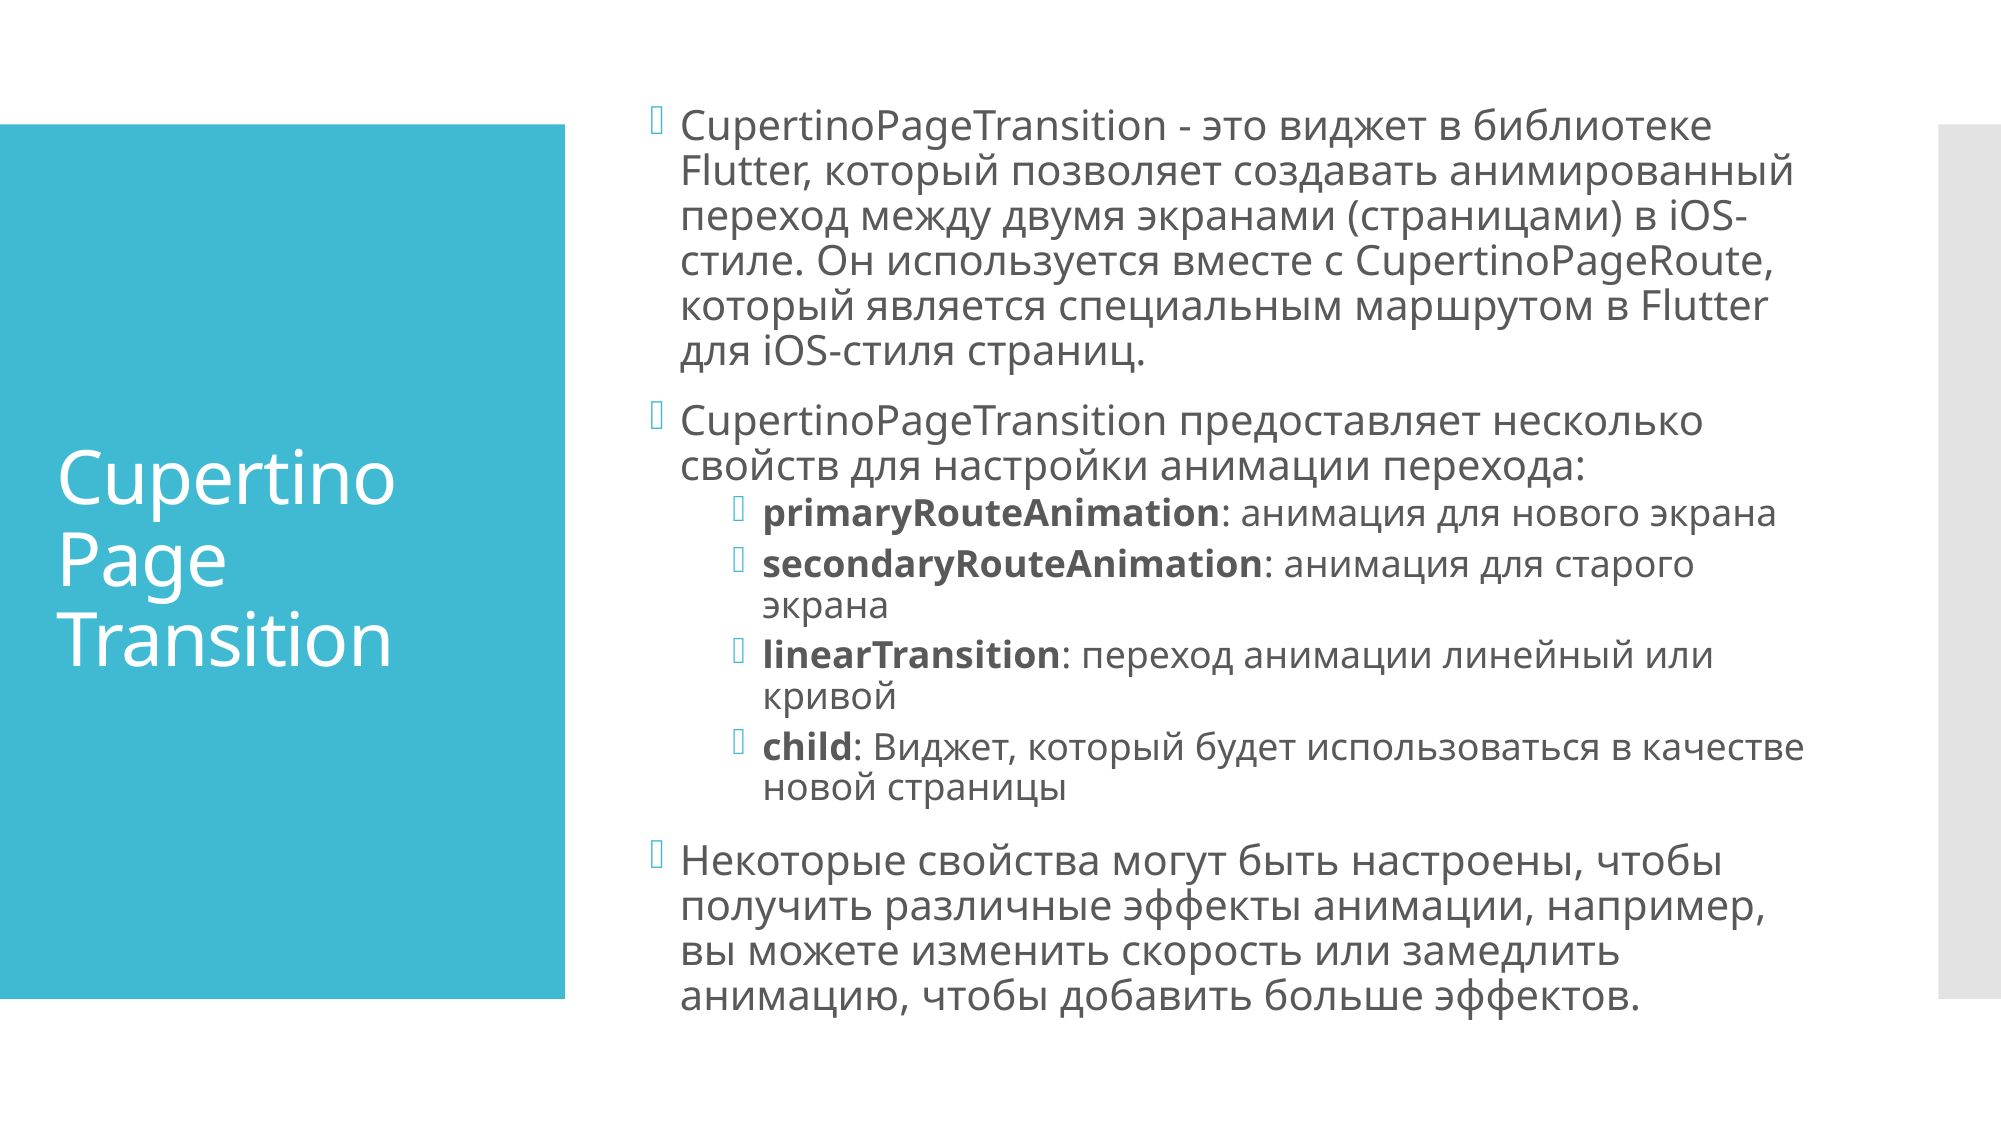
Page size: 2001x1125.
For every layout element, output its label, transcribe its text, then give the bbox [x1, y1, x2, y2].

list CupertinoPageTransition - это виджет в библиотеке Flutter, который позволяет создавать анимированный переход между двумя экранами (страницами) в iOS-стиле. Он используется вместе с CupertinoPageRoute, который является специальным маршрутом в Flutter для iOS-стиля страниц. CupertinoPageTransition предоставляет несколько свойств для настройки анимации перехода: primaryRouteAnimation: анимация для нового экрана secondaryRouteAnimation: анимация для старого экрана linearTransition: переход анимации линейный или кривой child: Виджет, который будет использоваться в качестве новой страницы Некоторые свойства могут быть настроены, чтобы получить различные эффекты анимации, например, вы можете изменить скорость или замедлить анимацию, чтобы добавить больше эффектов. [634, 141, 1835, 982]
title Cupertino Page Transition [41, 184, 525, 940]
